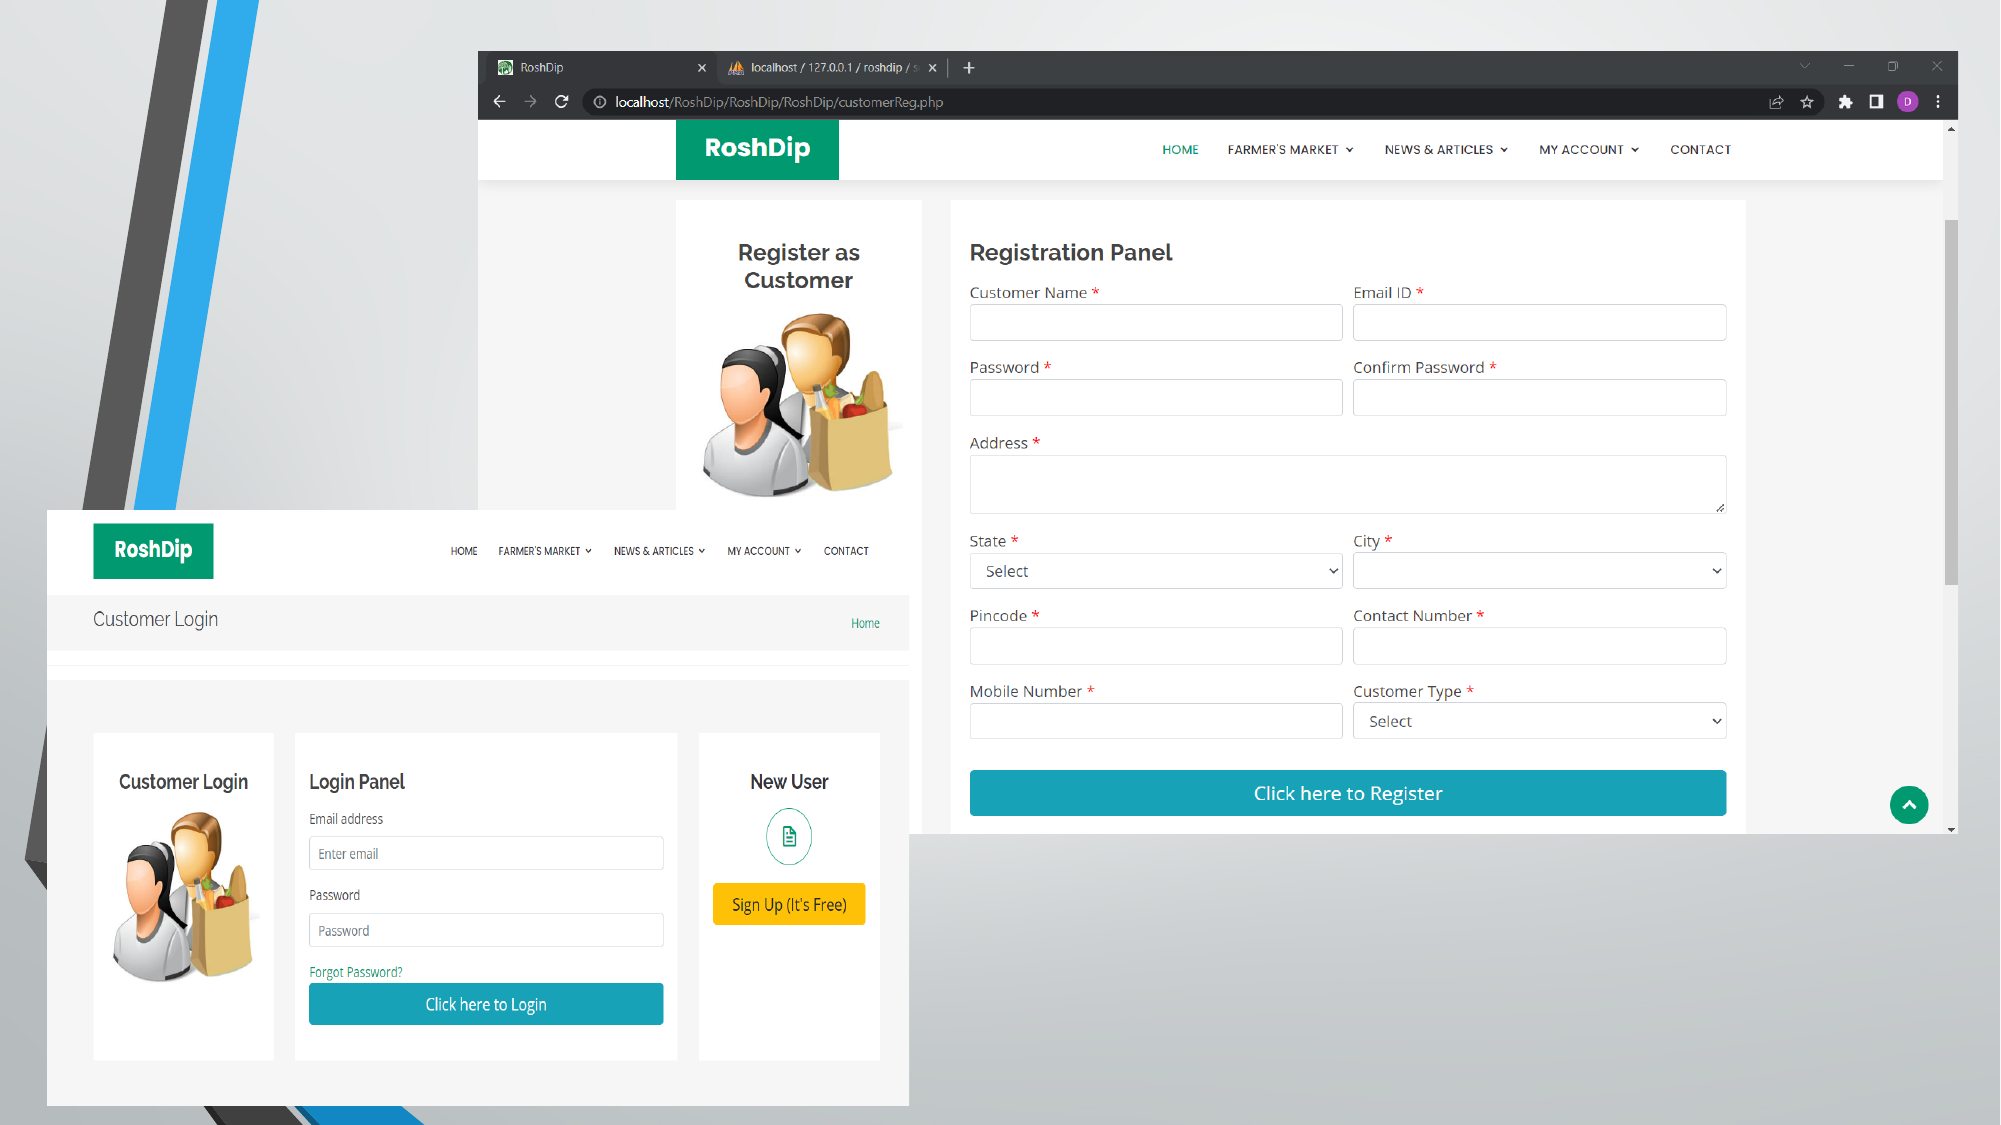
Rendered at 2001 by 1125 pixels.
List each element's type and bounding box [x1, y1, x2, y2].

picture [46, 50, 1959, 1106]
